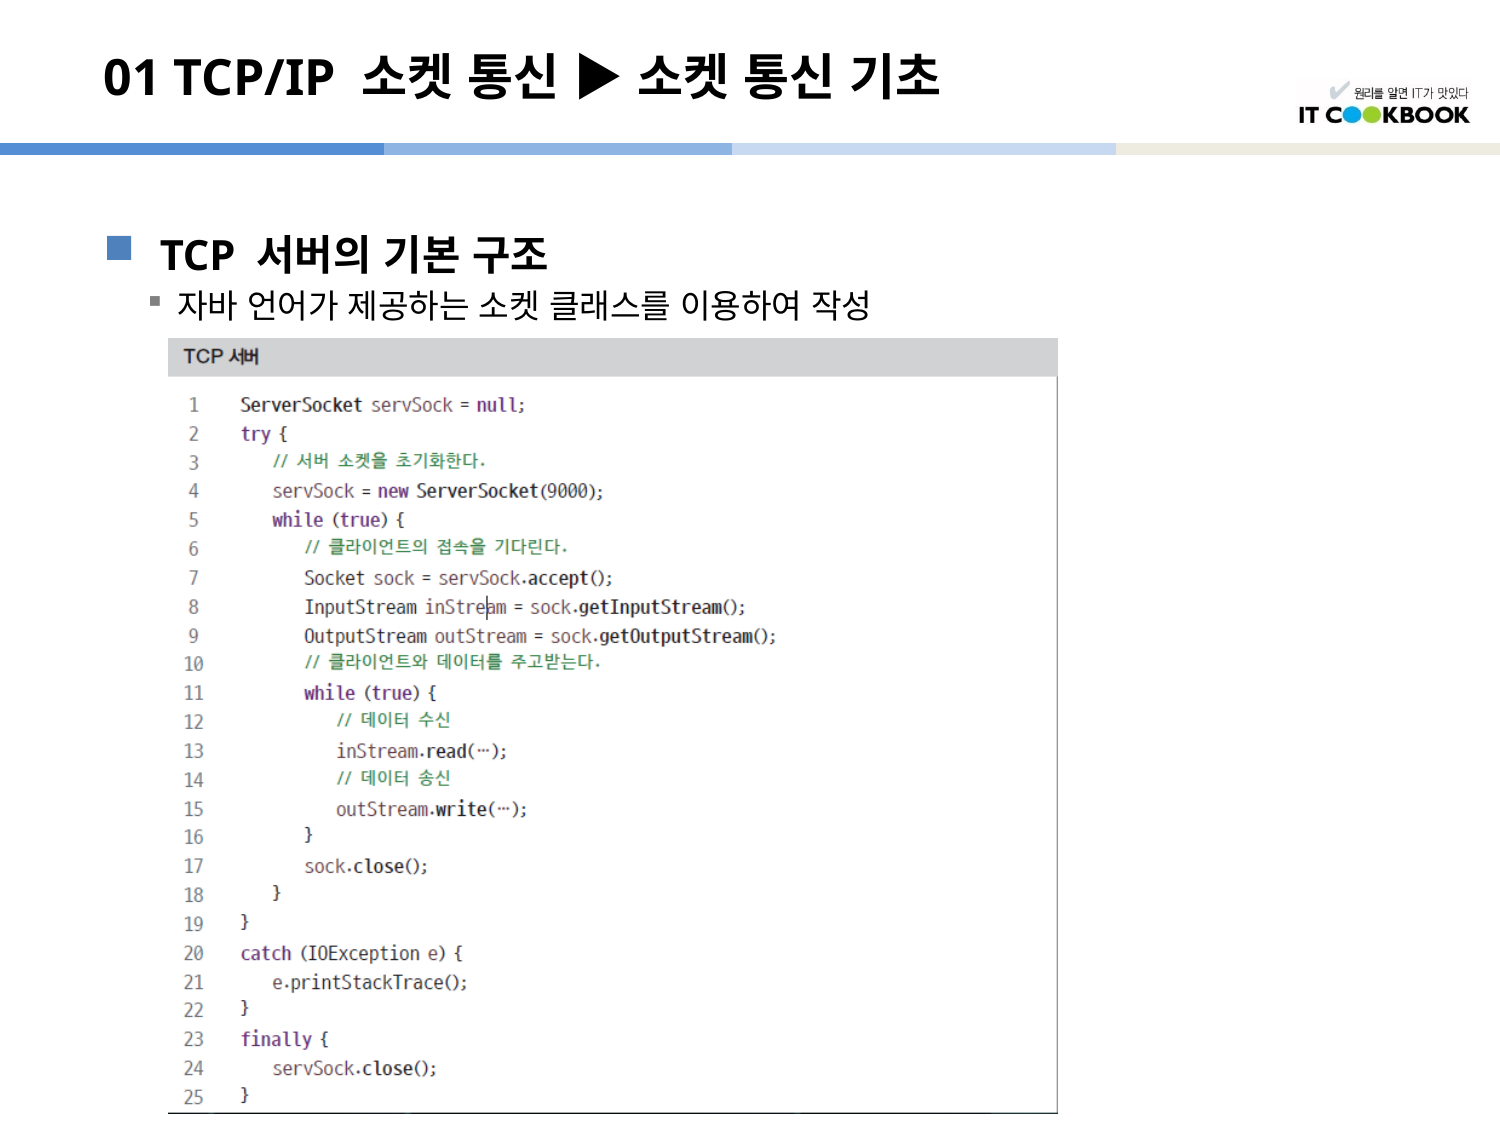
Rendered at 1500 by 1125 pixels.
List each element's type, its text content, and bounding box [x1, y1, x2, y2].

title 01 TCP/IP 소켓 통신 ▶ 소켓 통신 기초 [88, 30, 1330, 121]
picture [1295, 78, 1473, 125]
list TCP 서버의 기본 구조 자바 언어가 제공하는 소켓 클래스를 이용하여 작성 [88, 196, 1436, 1083]
picture [167, 337, 1058, 1114]
